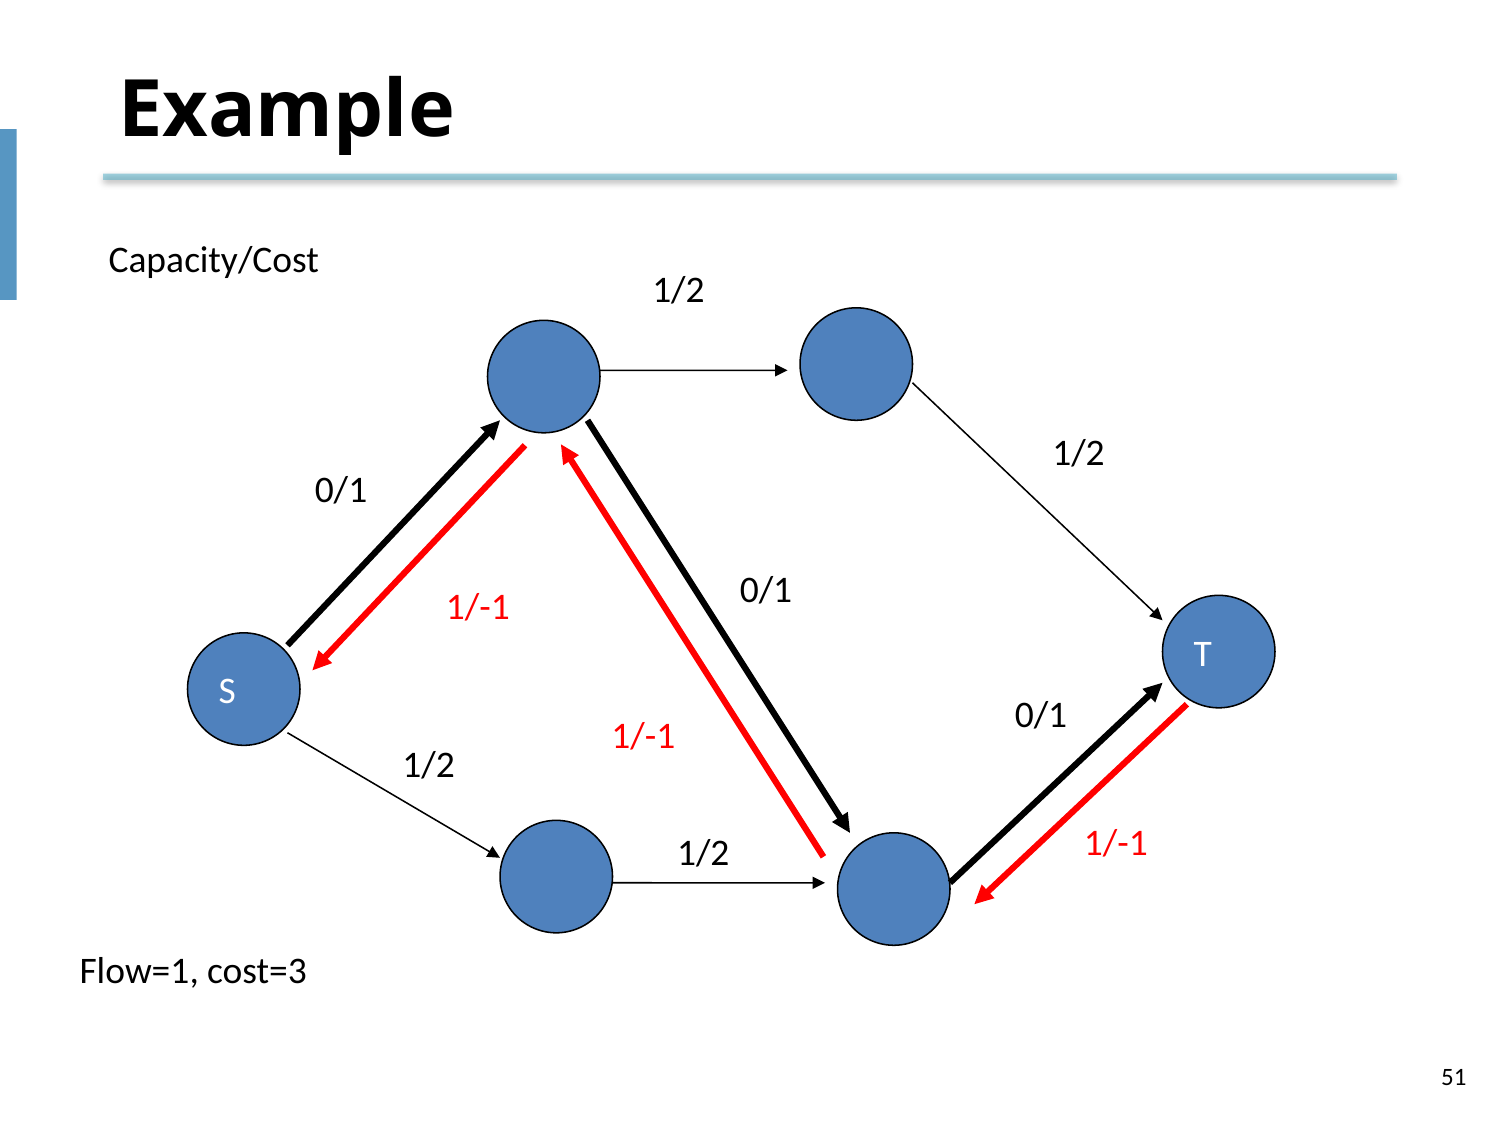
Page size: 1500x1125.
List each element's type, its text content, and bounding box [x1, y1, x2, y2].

text_box [487, 320, 601, 433]
text_box [837, 832, 951, 946]
text_box [912, 382, 1163, 621]
text_box T [1162, 595, 1276, 708]
text_box 0/1 [999, 682, 1100, 743]
title Example [103, 25, 1397, 185]
text_box 1/-1 [596, 704, 750, 764]
text_box [599, 364, 788, 377]
text_box 1/2 [387, 732, 526, 793]
text_box 1/2 [1037, 420, 1138, 480]
text_box [612, 876, 826, 890]
text_box Flow=1, cost=3 [64, 938, 432, 999]
text_box [500, 820, 613, 933]
slide_number 51 [1131, 1045, 1482, 1106]
text_box [974, 815, 1068, 905]
text_box [389, 793, 500, 858]
text_box 0/1 [299, 457, 388, 518]
text_box 1/-1 [430, 574, 585, 634]
text_box 1/2 [662, 820, 786, 880]
text_box [560, 444, 727, 704]
text_box [587, 420, 850, 833]
text_box [287, 420, 500, 646]
text_box [312, 445, 526, 671]
text_box S [187, 632, 301, 746]
text_box 0/1 [725, 557, 825, 618]
text_box 1/-1 [1068, 810, 1223, 871]
text_box [1100, 682, 1163, 742]
text_box 1/2 [637, 257, 763, 318]
text_box Capacity/Cost [93, 227, 334, 288]
text_box [800, 307, 913, 421]
